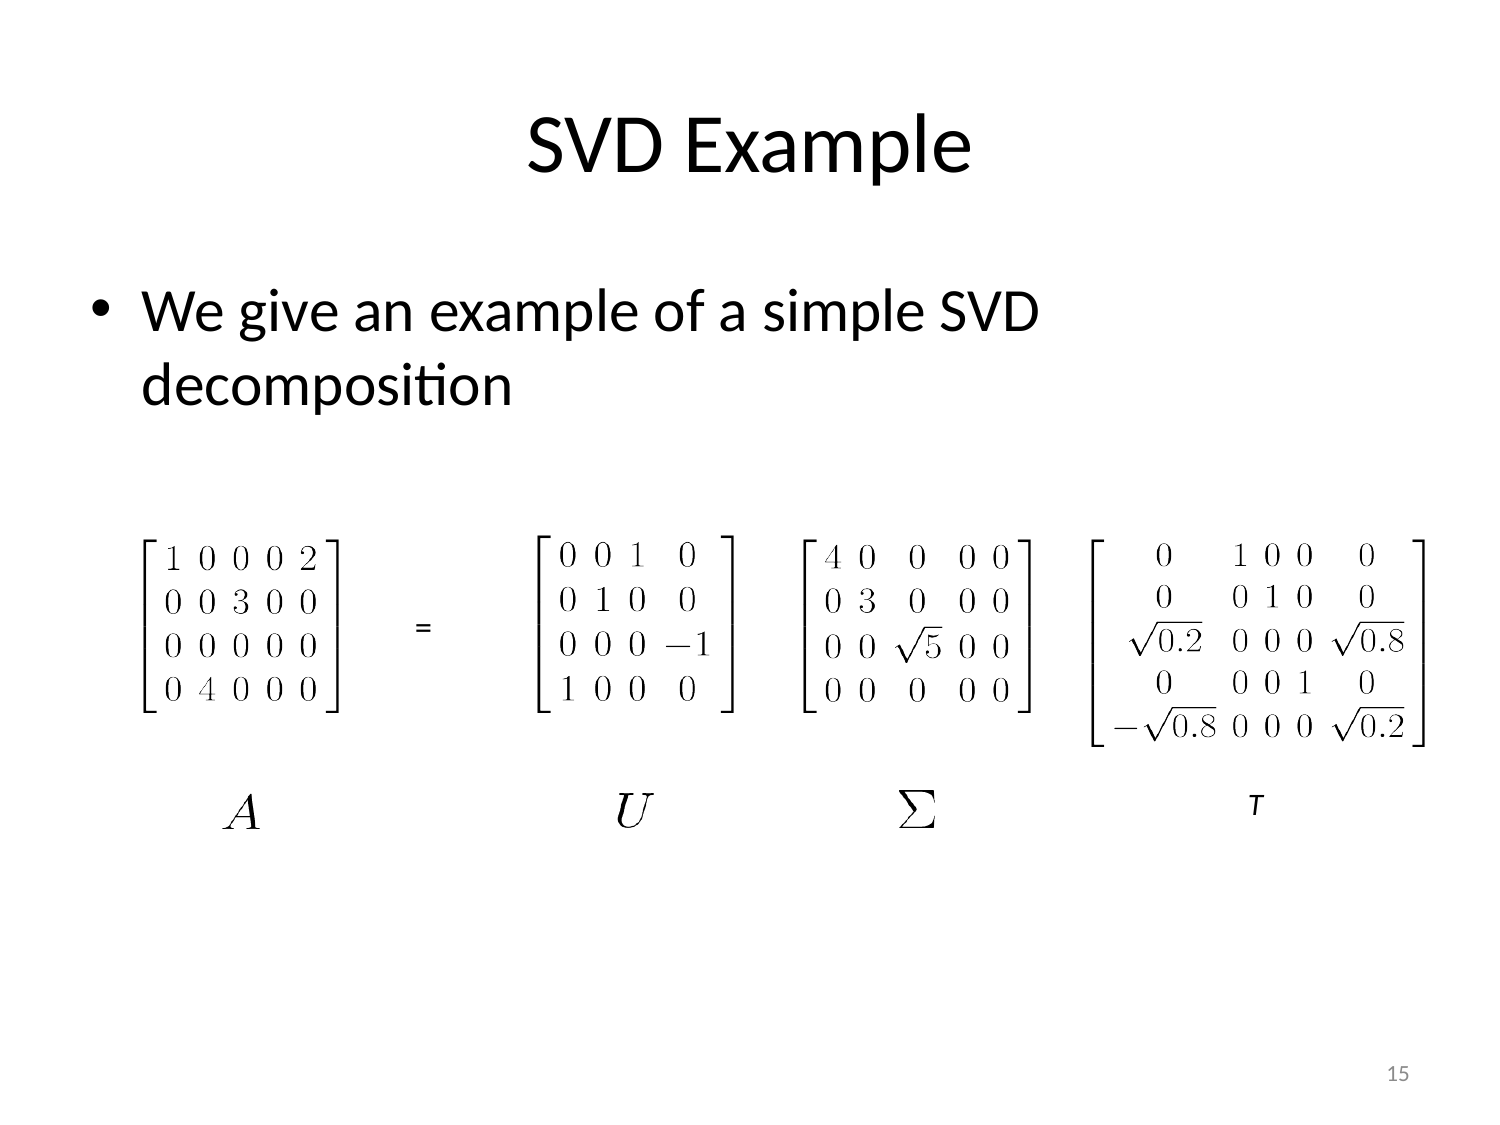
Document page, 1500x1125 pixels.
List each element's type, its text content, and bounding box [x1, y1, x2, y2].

picture [143, 539, 339, 713]
slide_number 15 [1074, 1042, 1425, 1103]
picture [616, 792, 654, 829]
list We give an example of a simple SVD decomposition [75, 262, 1425, 1005]
picture [803, 539, 1031, 713]
picture [1090, 539, 1426, 748]
text_box = [400, 597, 448, 654]
picture [899, 789, 935, 829]
picture [222, 792, 260, 829]
picture [537, 535, 734, 713]
title SVD Example [75, 45, 1425, 233]
